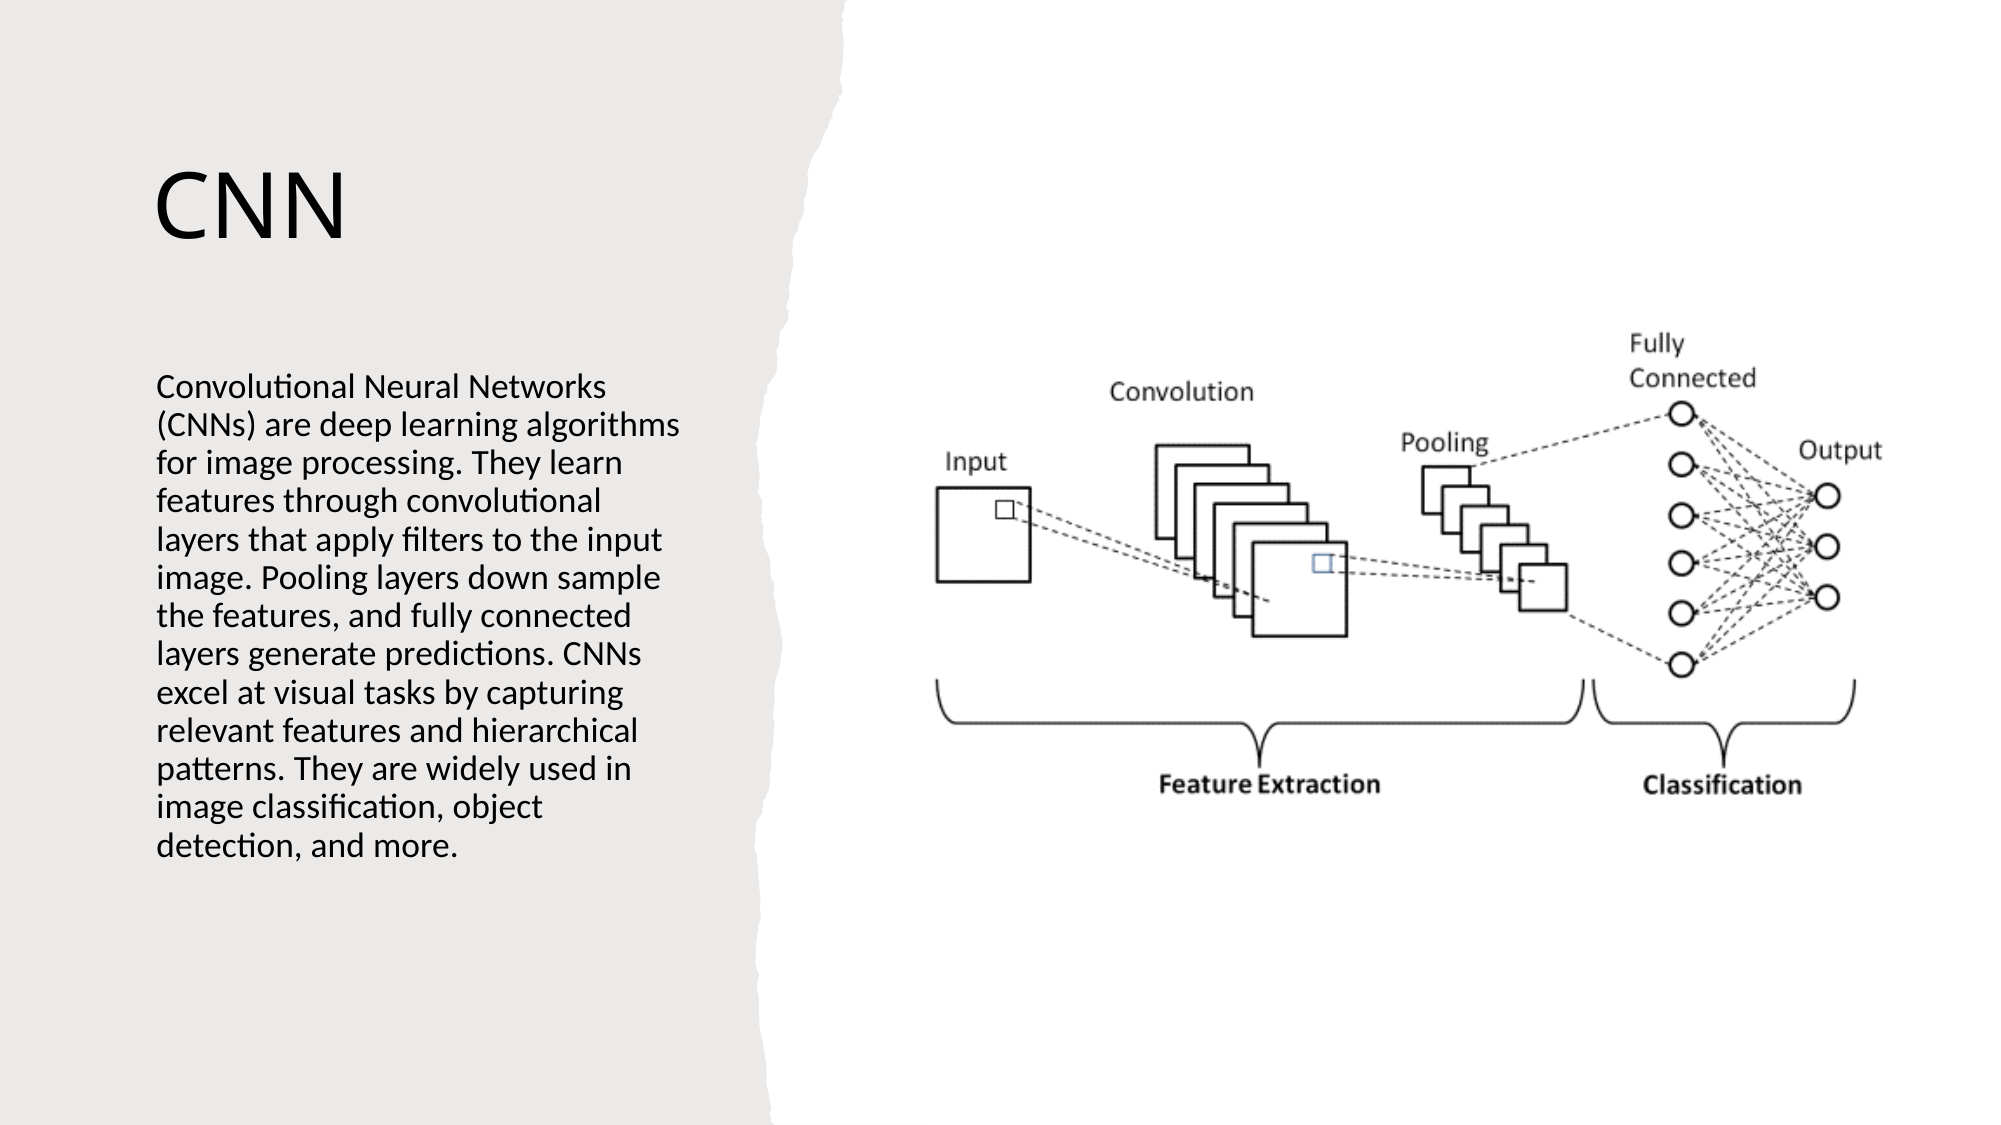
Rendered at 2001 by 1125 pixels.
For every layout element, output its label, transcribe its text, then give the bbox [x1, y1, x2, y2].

title CNN [137, 99, 751, 319]
text_box [0, 0, 929, 1125]
text_box [756, 0, 2000, 1125]
text_box Convolutional Neural Networks (CNNs) are deep learning algorithms for image processing. They learn features through convolutional layers that apply filters to the input image. Pooling layers down sample the features, and fully connected layers generate predictions. CNNs excel at visual tasks by capturing relevant features and hierarchical patterns. They are widely used in image classification, object detection, and more. [141, 359, 704, 1002]
picture [893, 314, 1903, 814]
